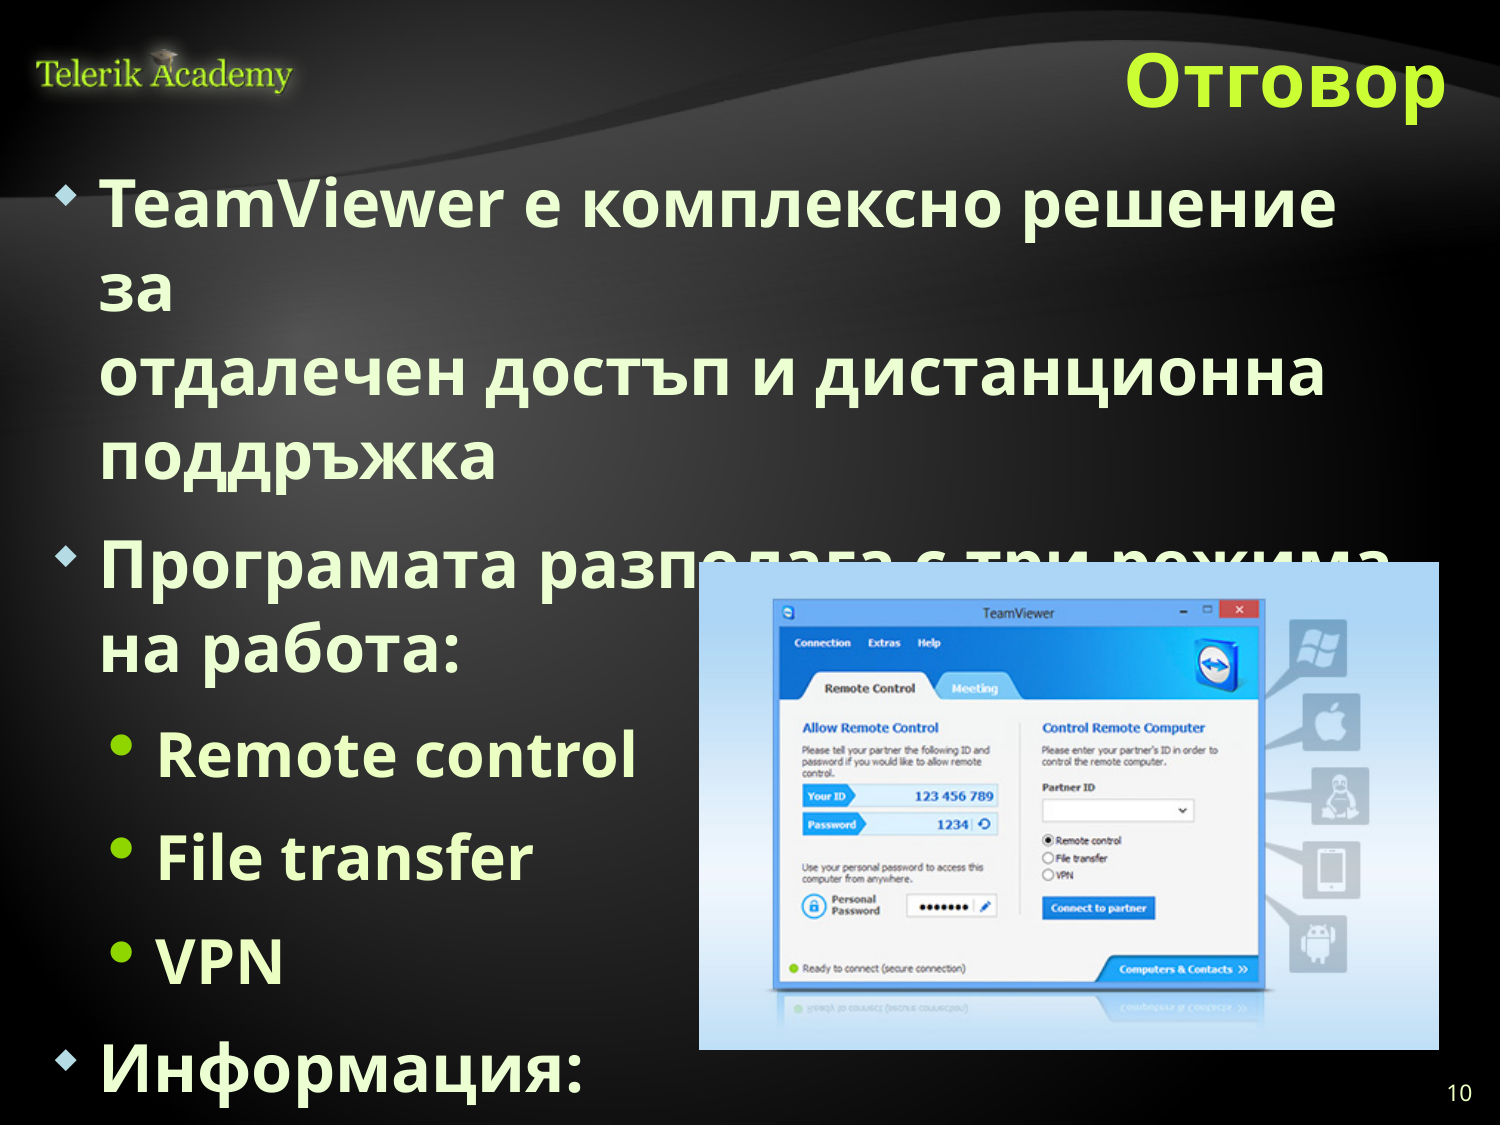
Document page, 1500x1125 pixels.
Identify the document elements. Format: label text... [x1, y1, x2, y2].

slide_number 10 [1412, 1074, 1488, 1113]
picture [0, 0, 1500, 1125]
title Отговор [300, 12, 1463, 149]
list TeamViewer е комплексно решение за отдалечен достъп и дистанционна поддръжка Програмата разполага с три режима на работа: Remote control File transfer VPN Информация: Teamviewer.com [37, 149, 1463, 1100]
